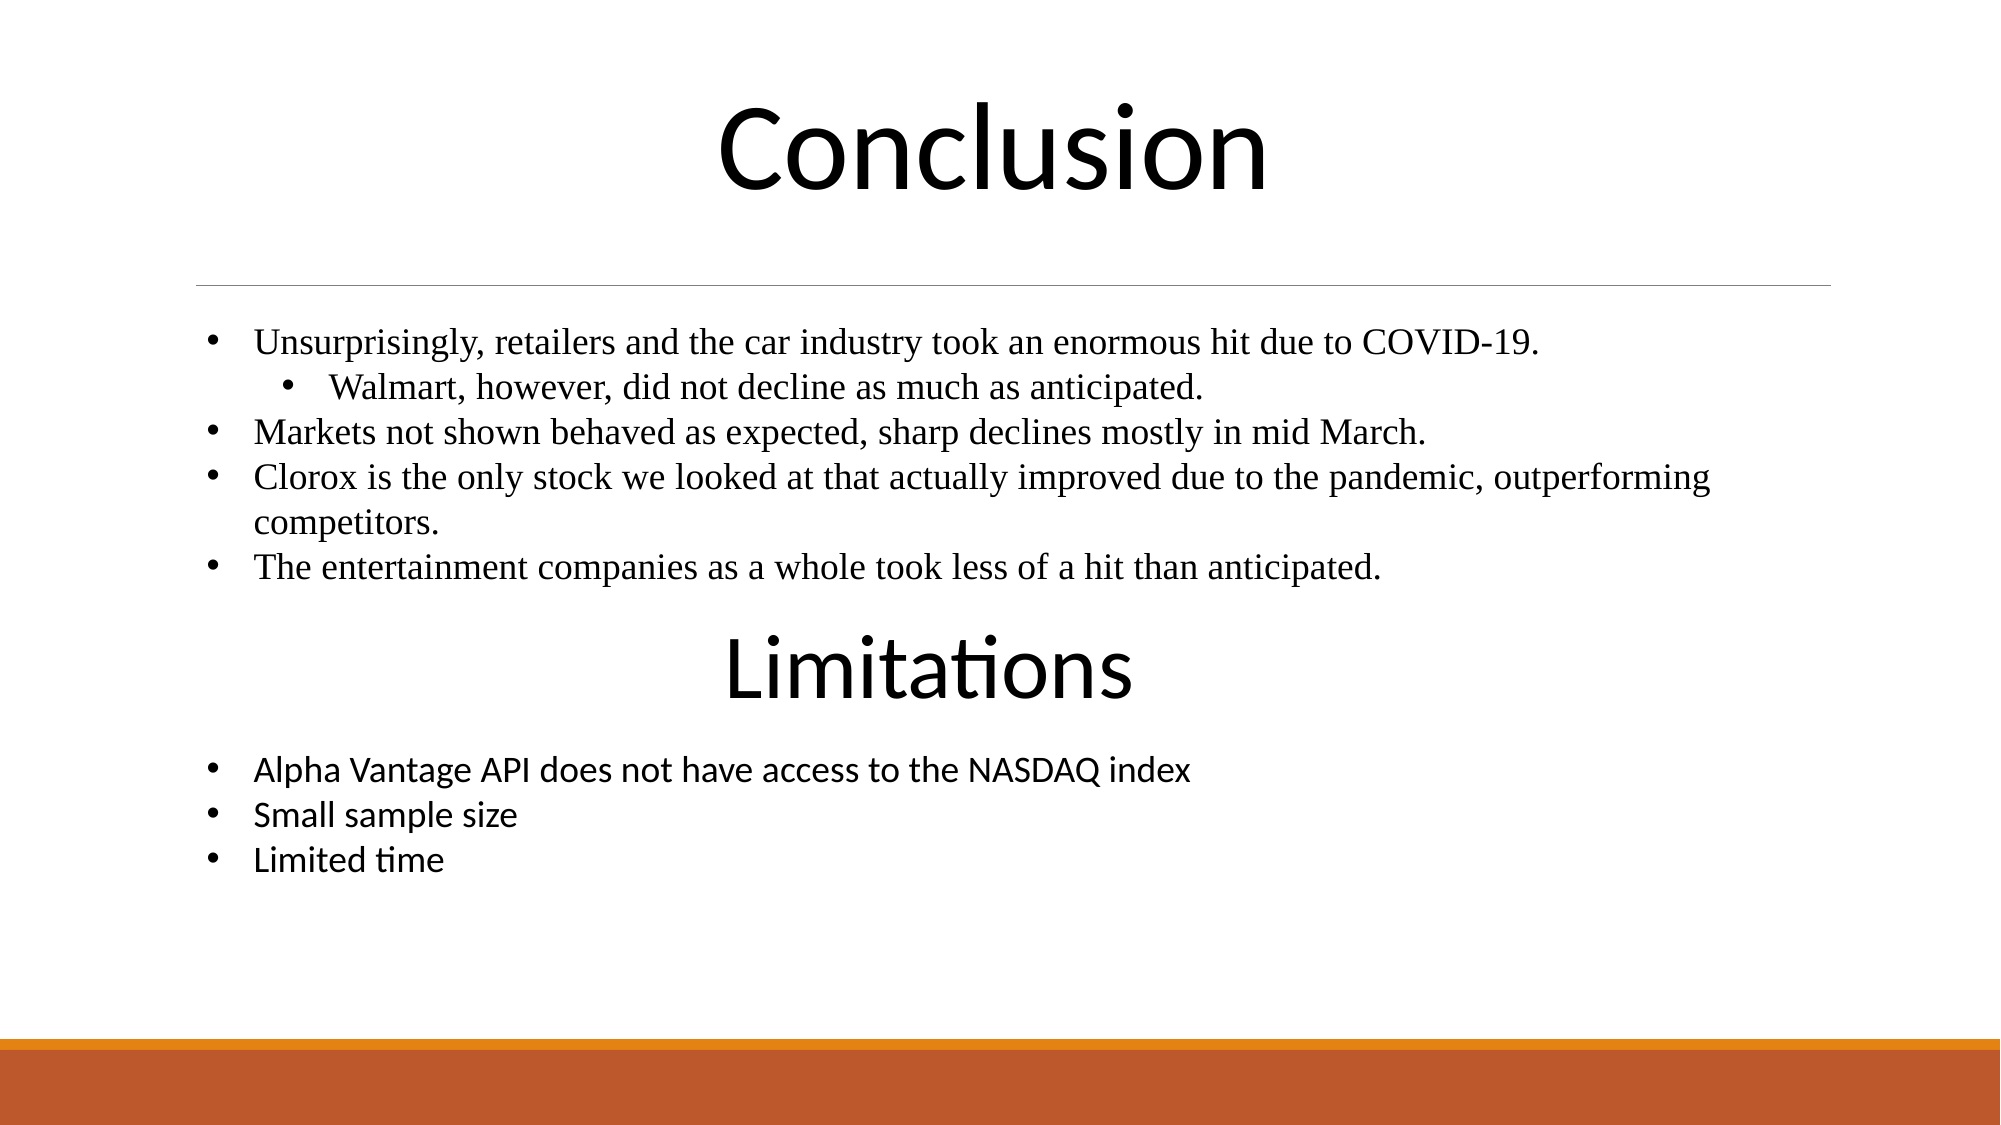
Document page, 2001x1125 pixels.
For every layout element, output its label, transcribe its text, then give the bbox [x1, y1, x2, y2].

text_box Unsurprisingly, retailers and the car industry took an enormous hit due to COVID-19. Walmart, however, did not decline as much as anticipated. Markets not shown behaved as expected, sharp declines mostly in mid March. Clorox is the only stock we looked at that actually improved due to the pandemic, outperforming competitors. The entertainment companies as a whole took less of a hit than anticipated. [191, 309, 1831, 775]
text_box [1011, 737, 1042, 798]
text_box Conclusion [394, 57, 1596, 223]
text_box Alpha Vantage API does not have access to the NASDAQ index Small sample size Limited time [191, 737, 1668, 887]
text_box Limitations [328, 599, 1531, 724]
